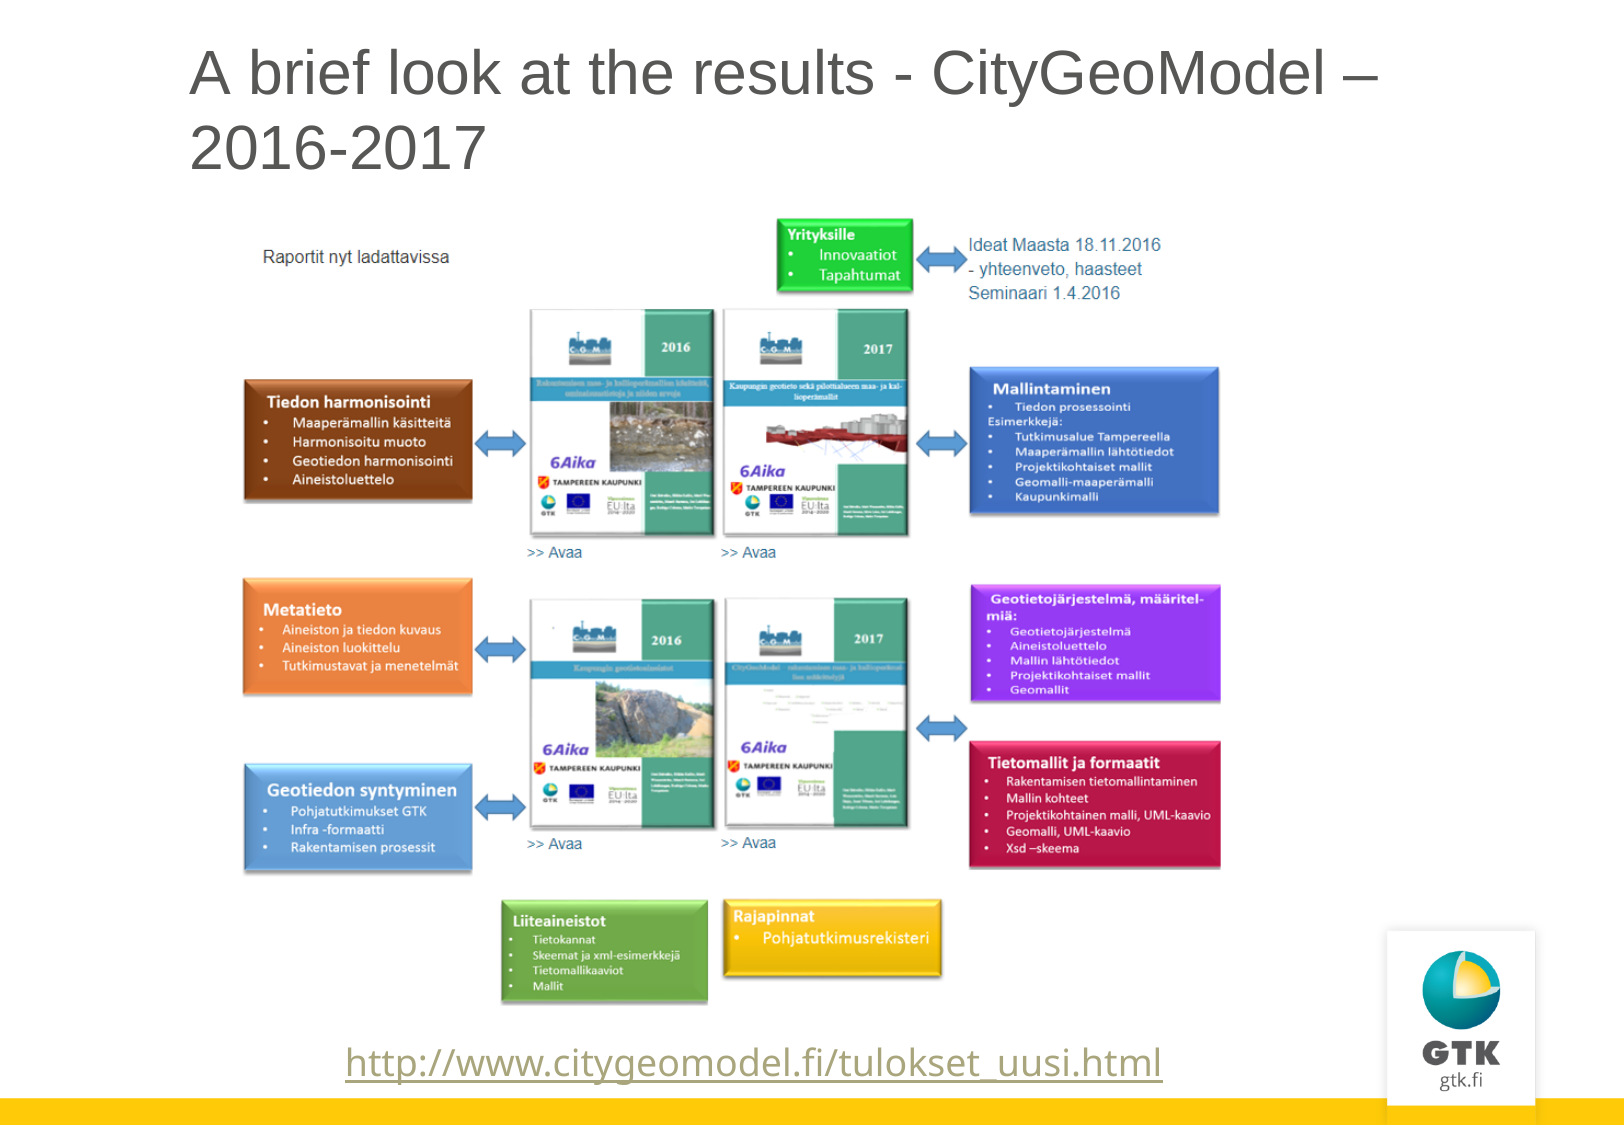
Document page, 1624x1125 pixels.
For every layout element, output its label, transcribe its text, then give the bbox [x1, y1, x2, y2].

text_box http://www.citygeomodel.fi/tulokset_uusi.html [329, 1031, 1178, 1098]
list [213, 206, 1235, 1019]
list A brief look at the results - CityGeoModel – 2016-2017 [174, 35, 1469, 190]
picture [0, 918, 1624, 1125]
